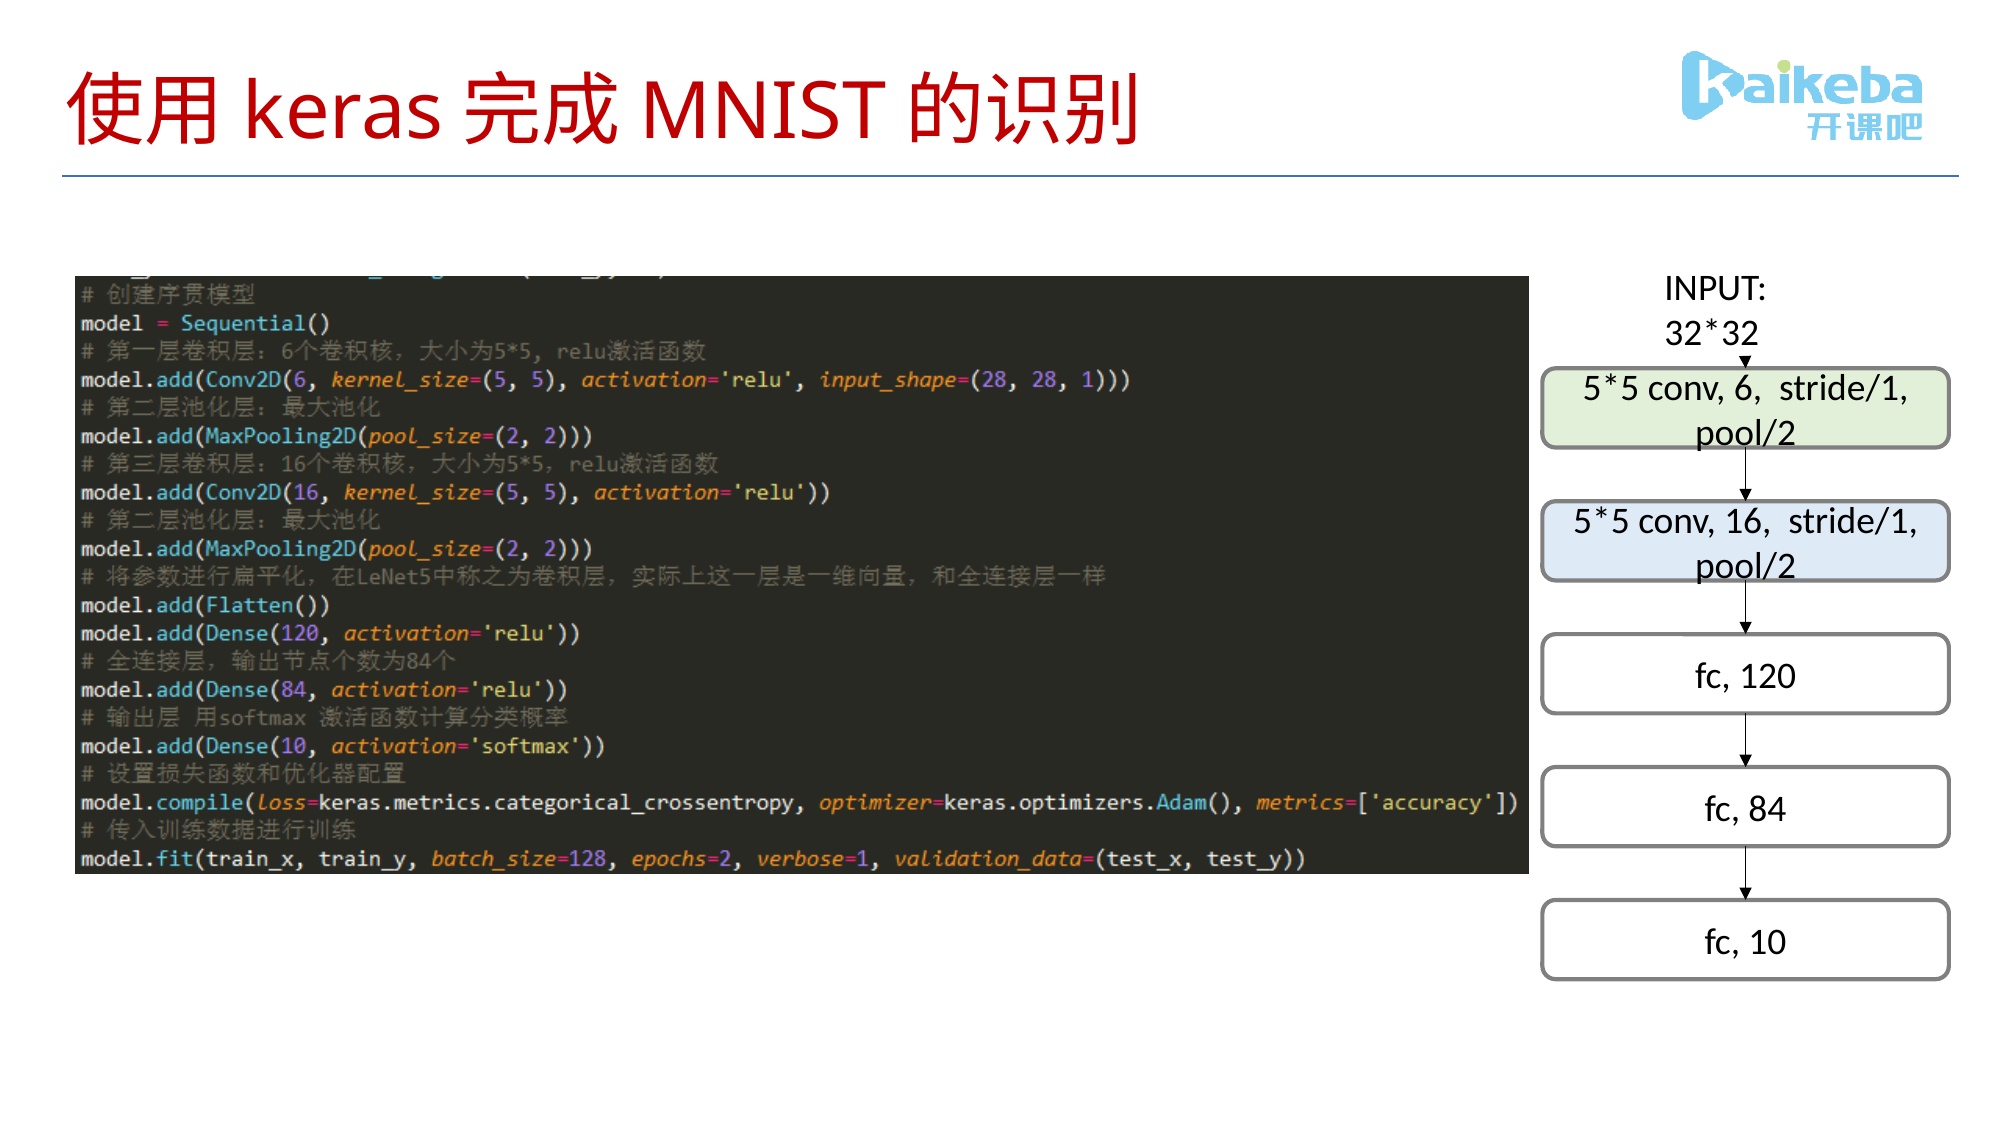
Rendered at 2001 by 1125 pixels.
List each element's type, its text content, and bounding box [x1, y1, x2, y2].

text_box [1542, 255, 1950, 980]
title 使用keras完成MNIST的识别 [57, 59, 1728, 167]
picture [74, 276, 1529, 874]
text_box 城市计算： 出租车行程的总时间，交通流量预测，PM2.5预测 价格预测 北上广、比特币、短租数据集 竞猜 篮球联赛，预测那个团队能够获胜 医疗 肺癌检测，预测17个身体区域存在威胁的概率 金融科技： 风险控制，失信企业识别，用户违约预测，潜在企业客户预测 HR 员工离职预测 [1653, 21, 1950, 167]
